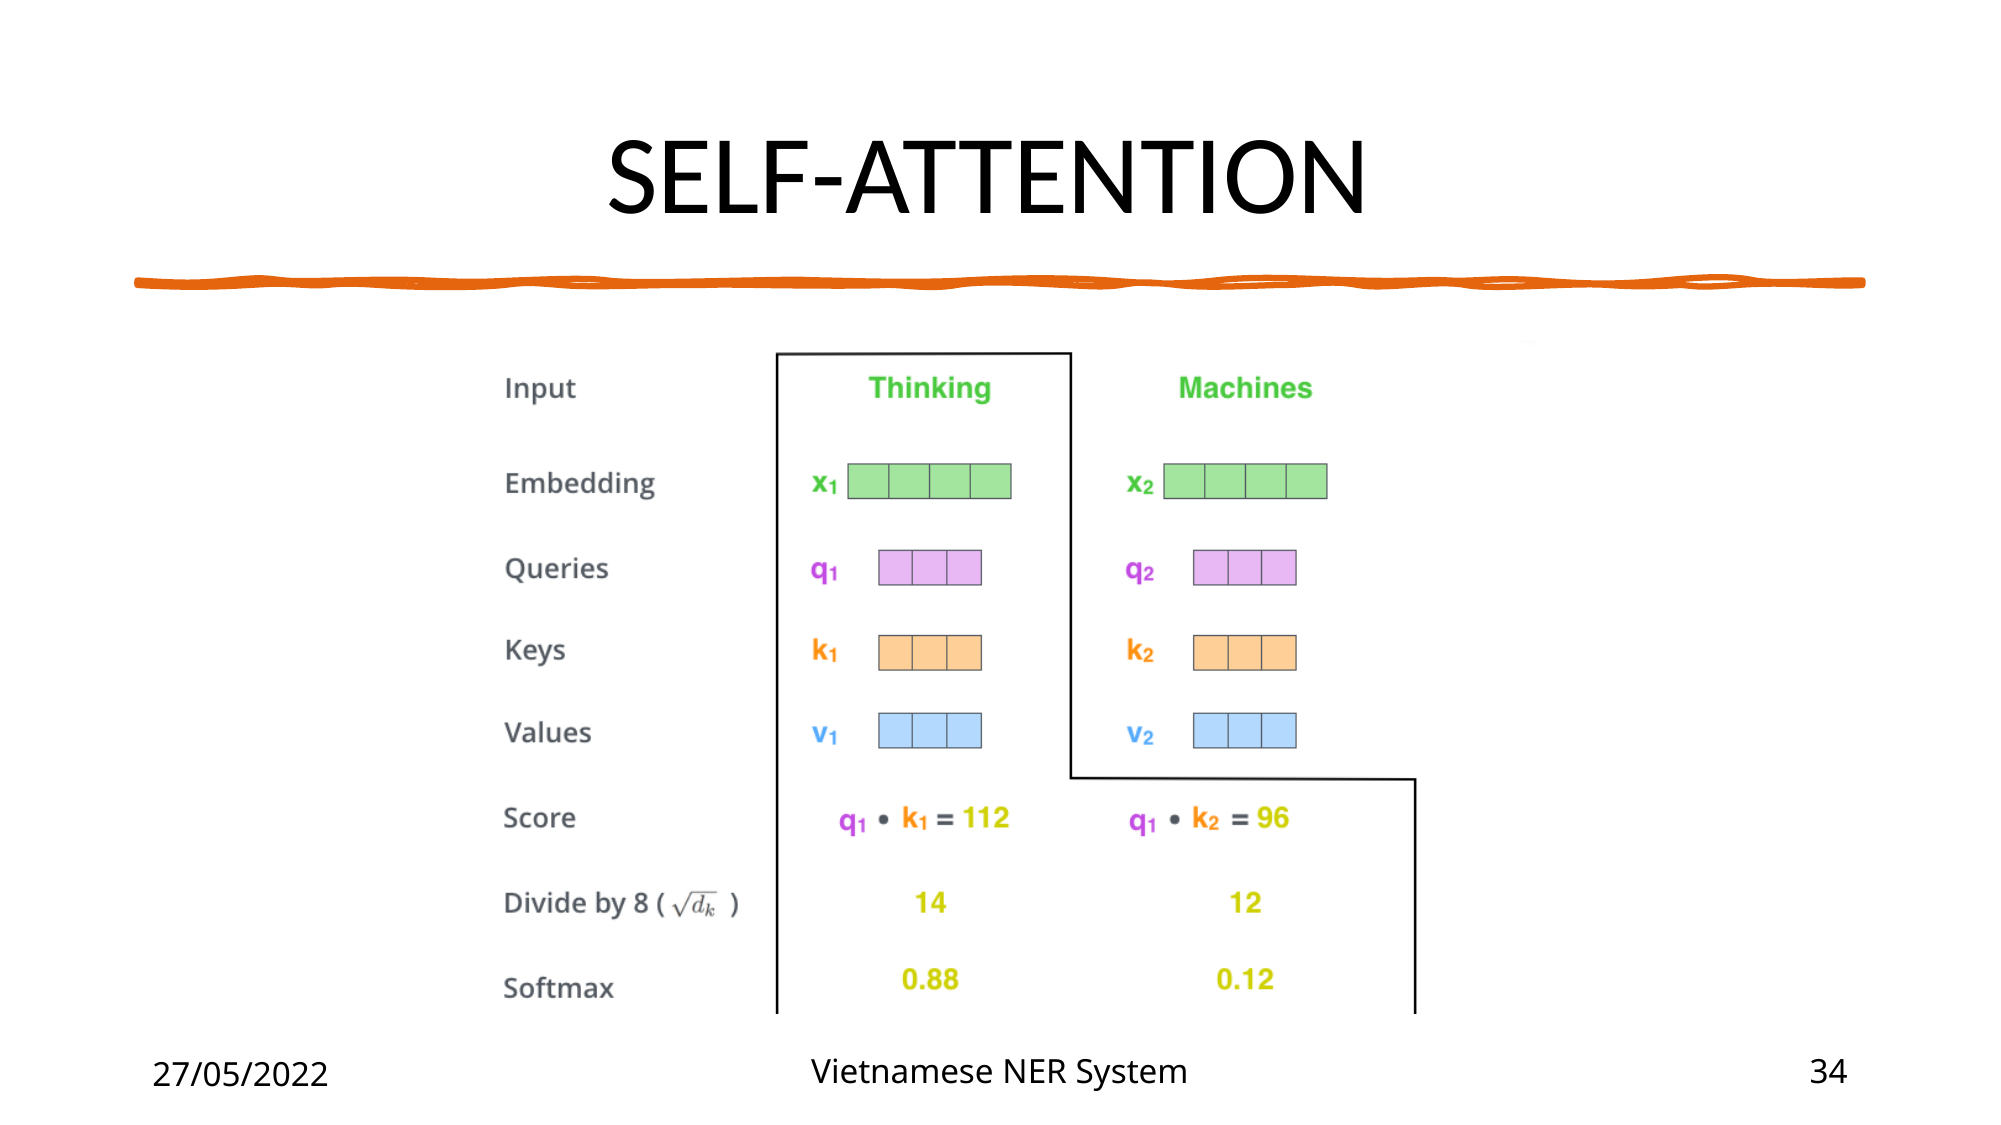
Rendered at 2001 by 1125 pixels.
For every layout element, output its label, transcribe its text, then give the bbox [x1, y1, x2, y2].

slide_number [137, 1042, 513, 1103]
title SELF-ATTENTION [126, 59, 1851, 278]
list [465, 340, 1535, 1015]
text_box Vietnamese NER System [662, 1042, 1338, 1103]
slide_number 34 [1412, 1042, 1863, 1103]
